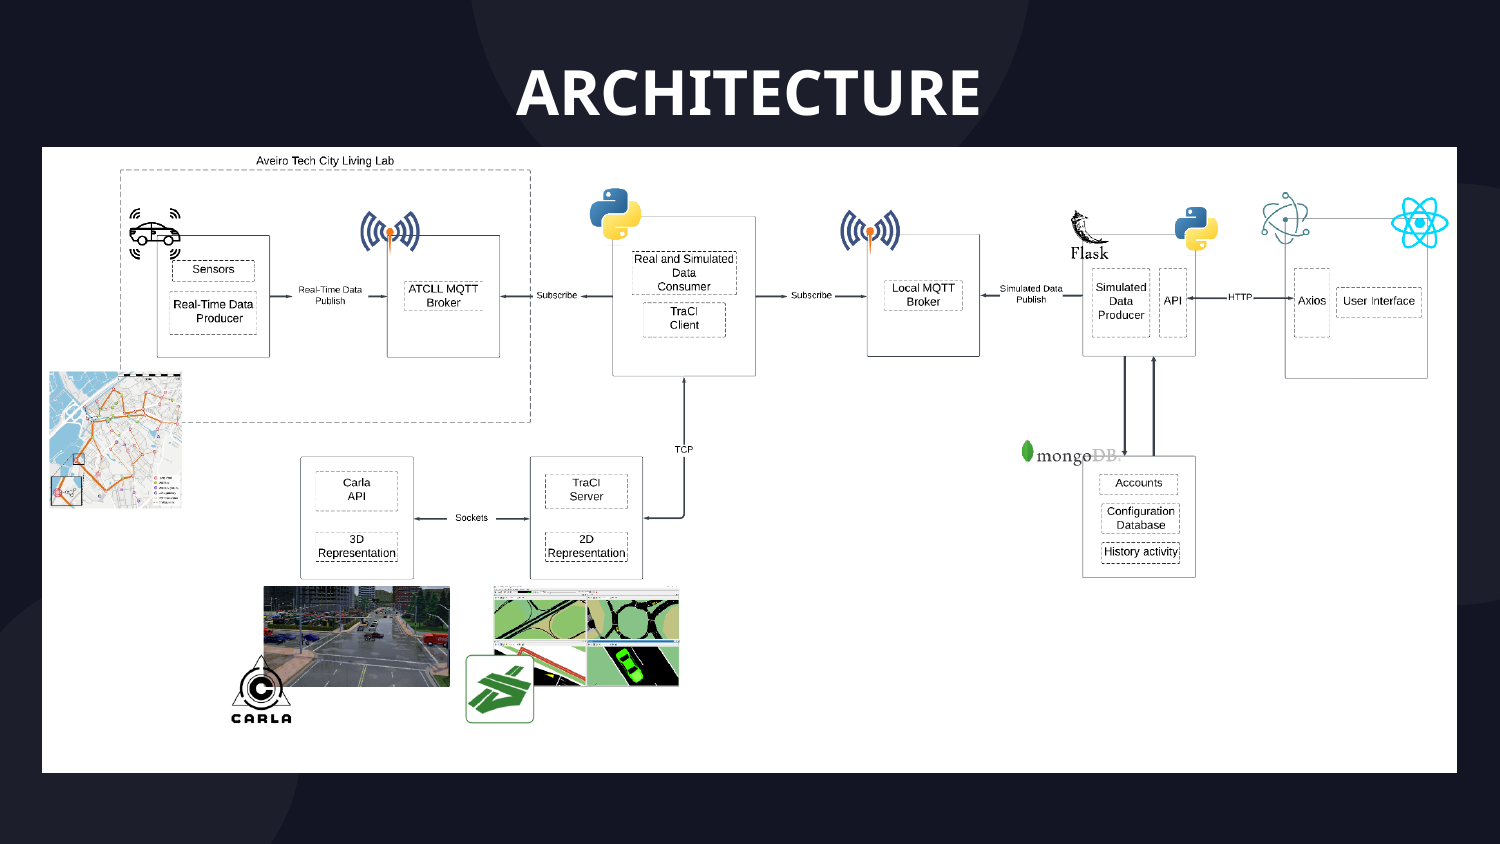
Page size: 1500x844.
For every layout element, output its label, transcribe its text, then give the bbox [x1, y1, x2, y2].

picture [42, 147, 1458, 773]
title ARCHITECTURE [118, 37, 1382, 132]
